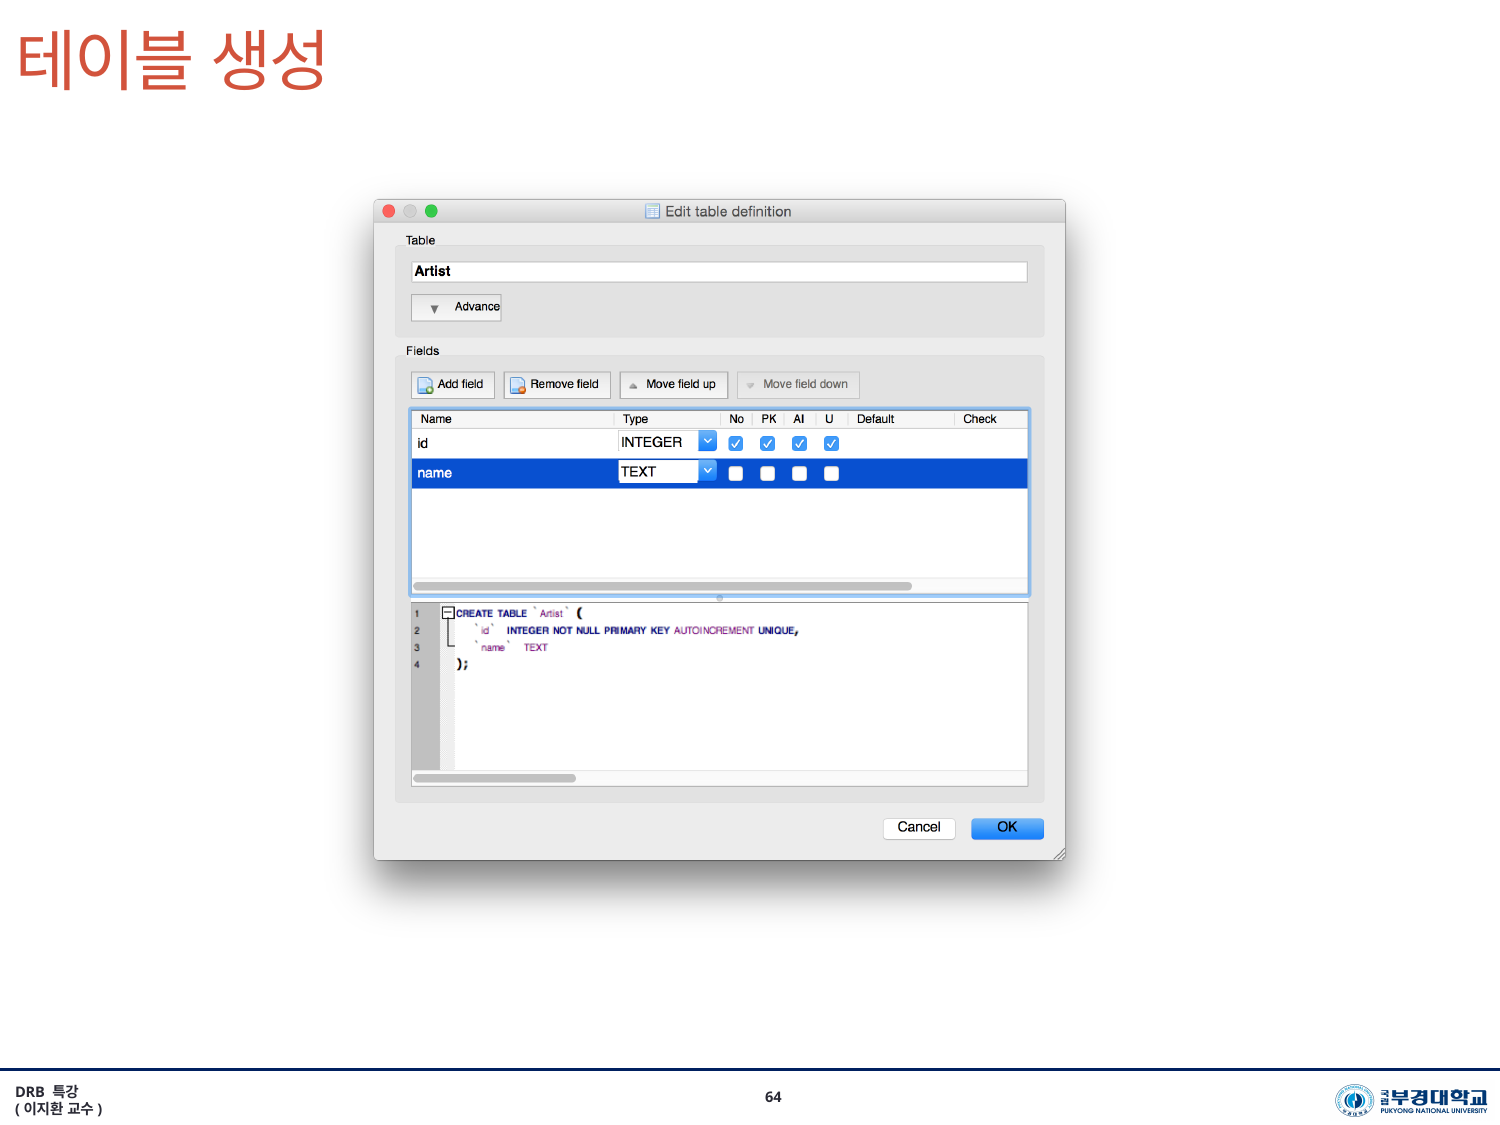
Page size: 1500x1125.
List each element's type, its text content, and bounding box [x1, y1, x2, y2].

picture [1330, 1079, 1495, 1121]
title 테이블 생성 [0, 1, 1500, 116]
picture [314, 165, 1125, 945]
slide_number DRB 특강 (이지환 교수) [0, 1082, 303, 1118]
